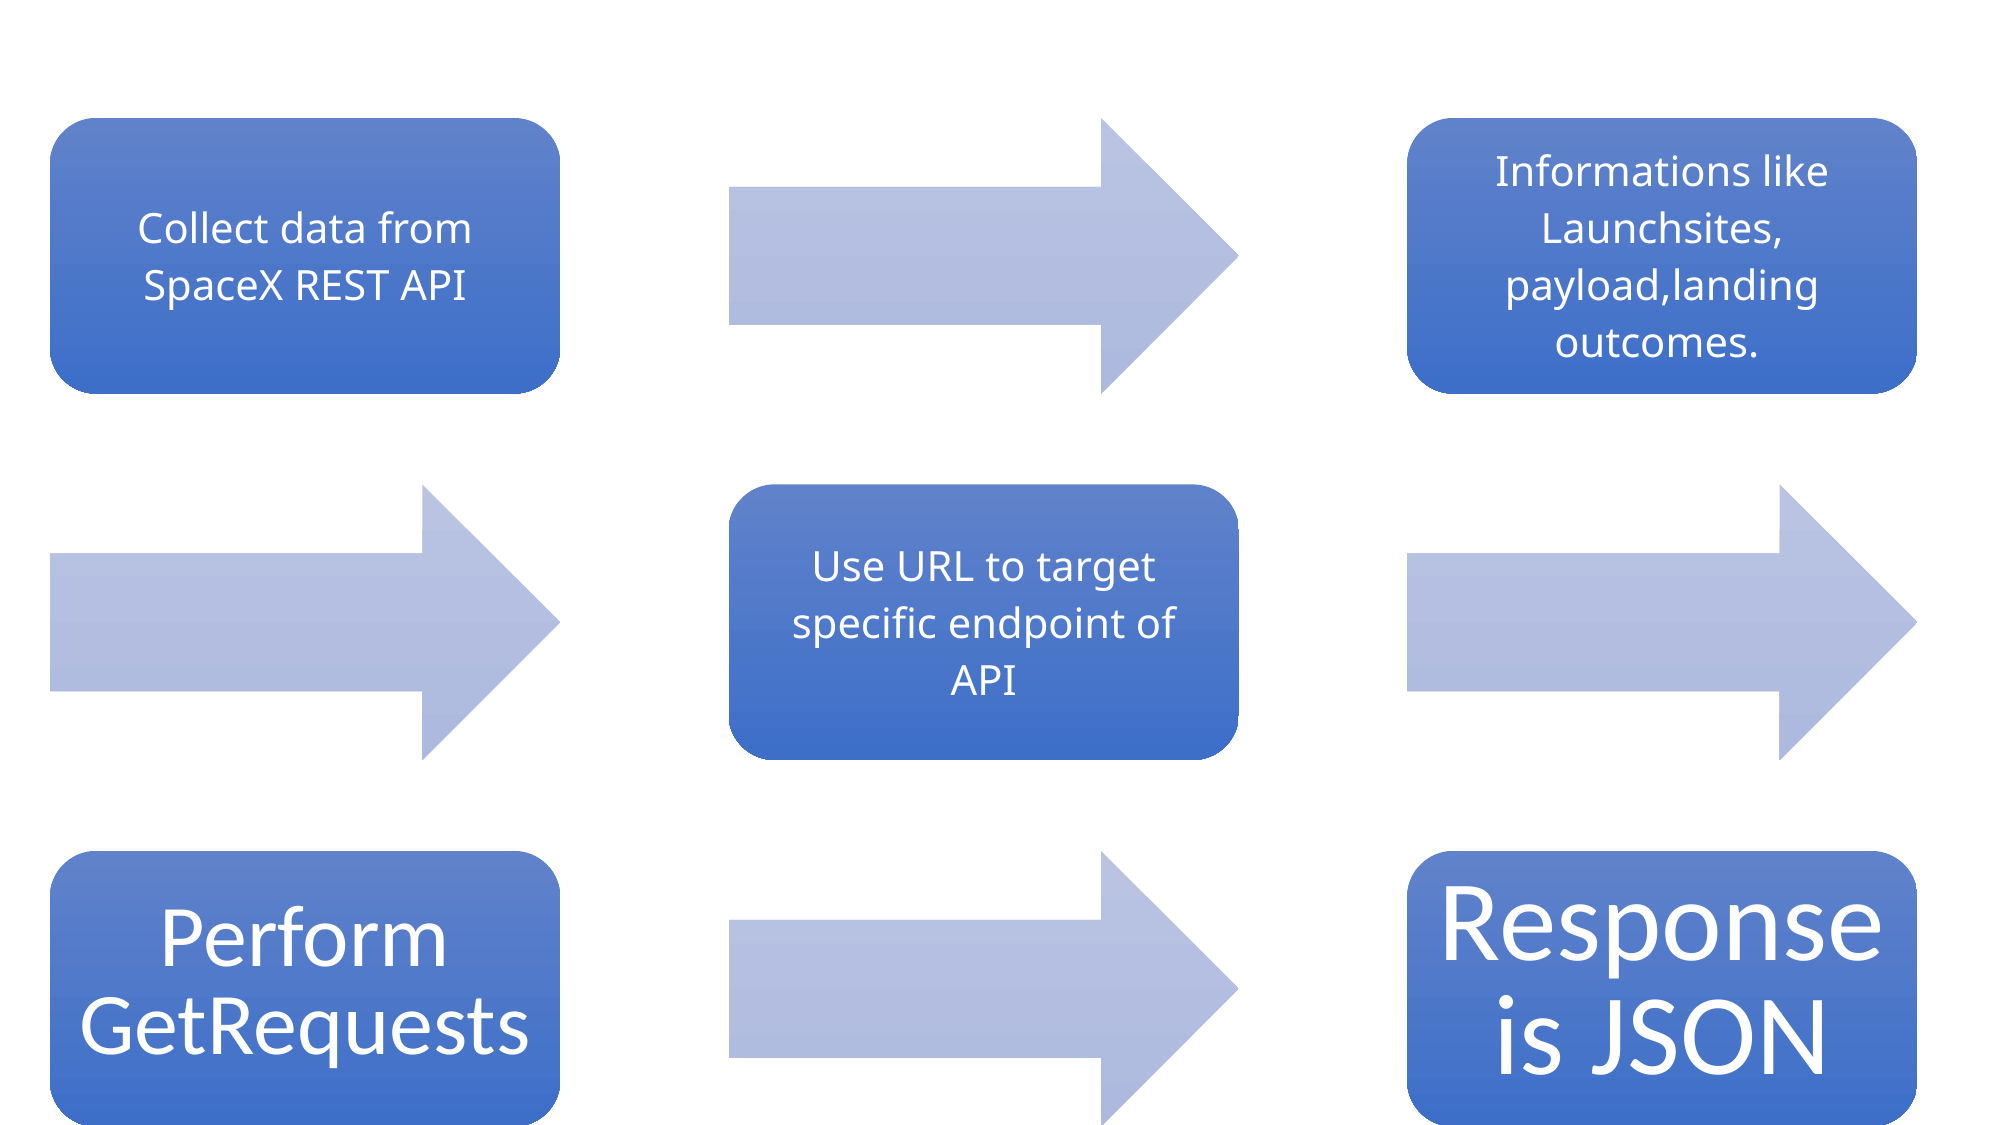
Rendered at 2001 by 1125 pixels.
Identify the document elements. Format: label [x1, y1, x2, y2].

text_box [49, 118, 1918, 1038]
